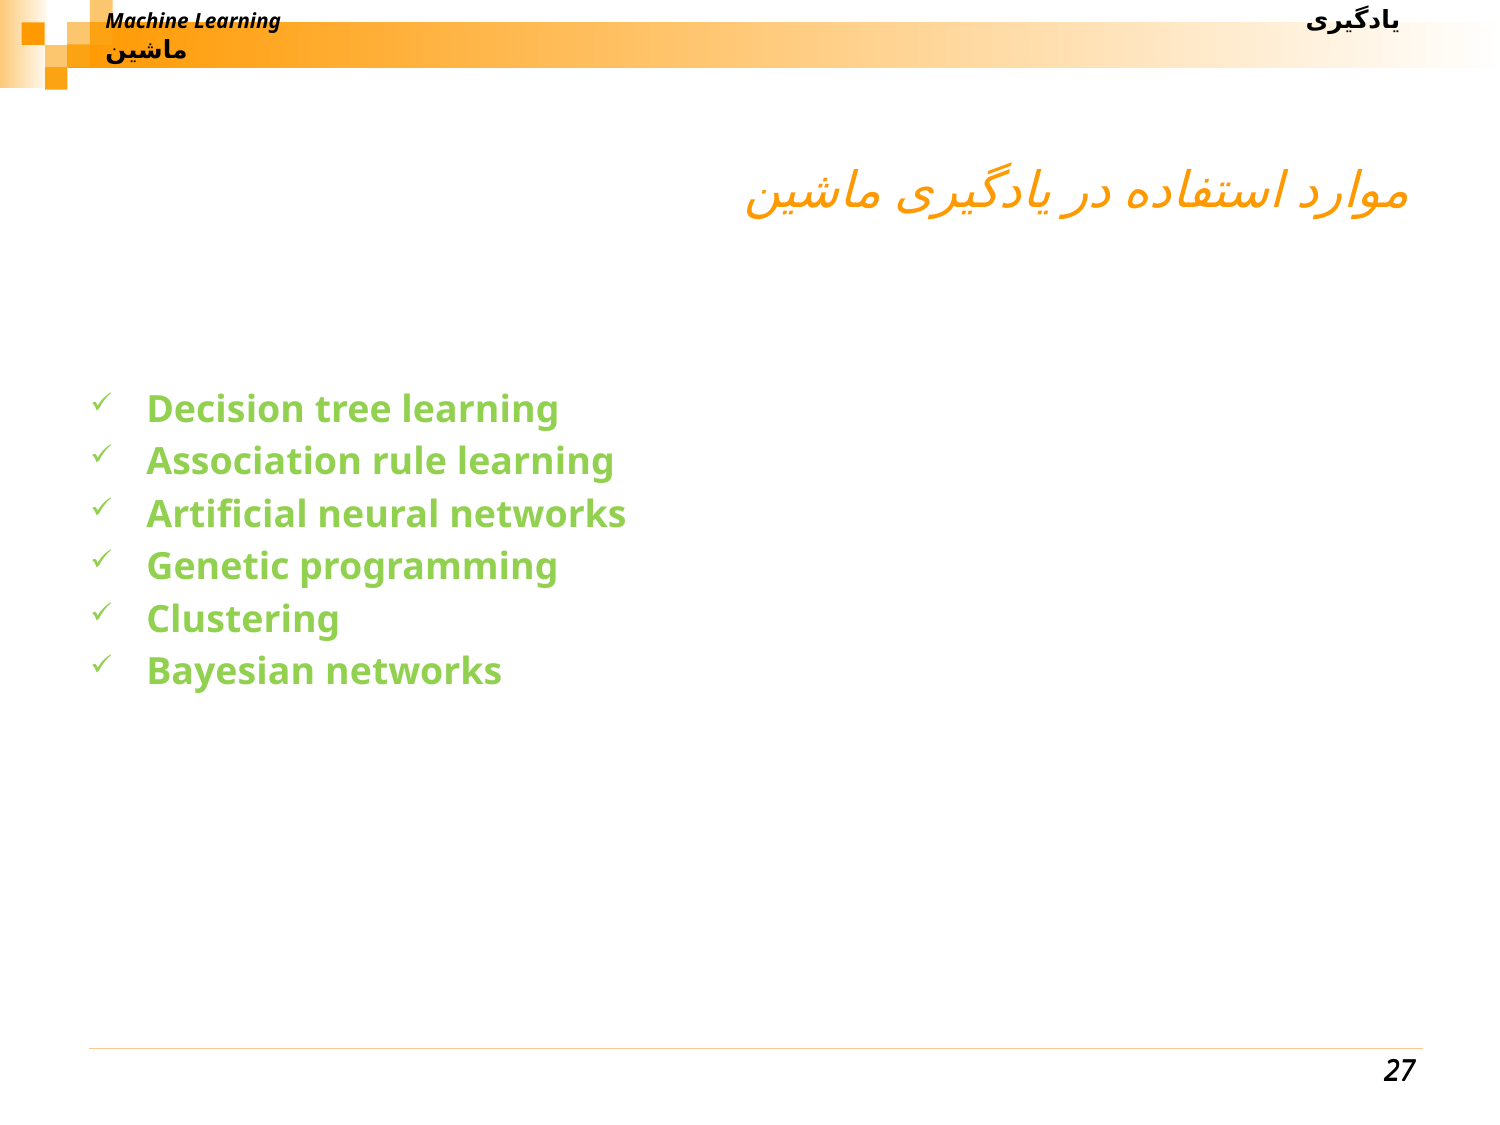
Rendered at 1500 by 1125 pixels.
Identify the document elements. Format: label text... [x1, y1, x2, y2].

list Decision tree learning Association rule learning Artificial neural networks Genetic programming Clustering Bayesian networks [75, 324, 1425, 963]
text_box 27 [1080, 1024, 1431, 1100]
text_box Machine Learning یادگیری ماشین [90, 24, 1471, 72]
title موارد استفاده در یادگیری ماشین [75, 75, 1425, 300]
